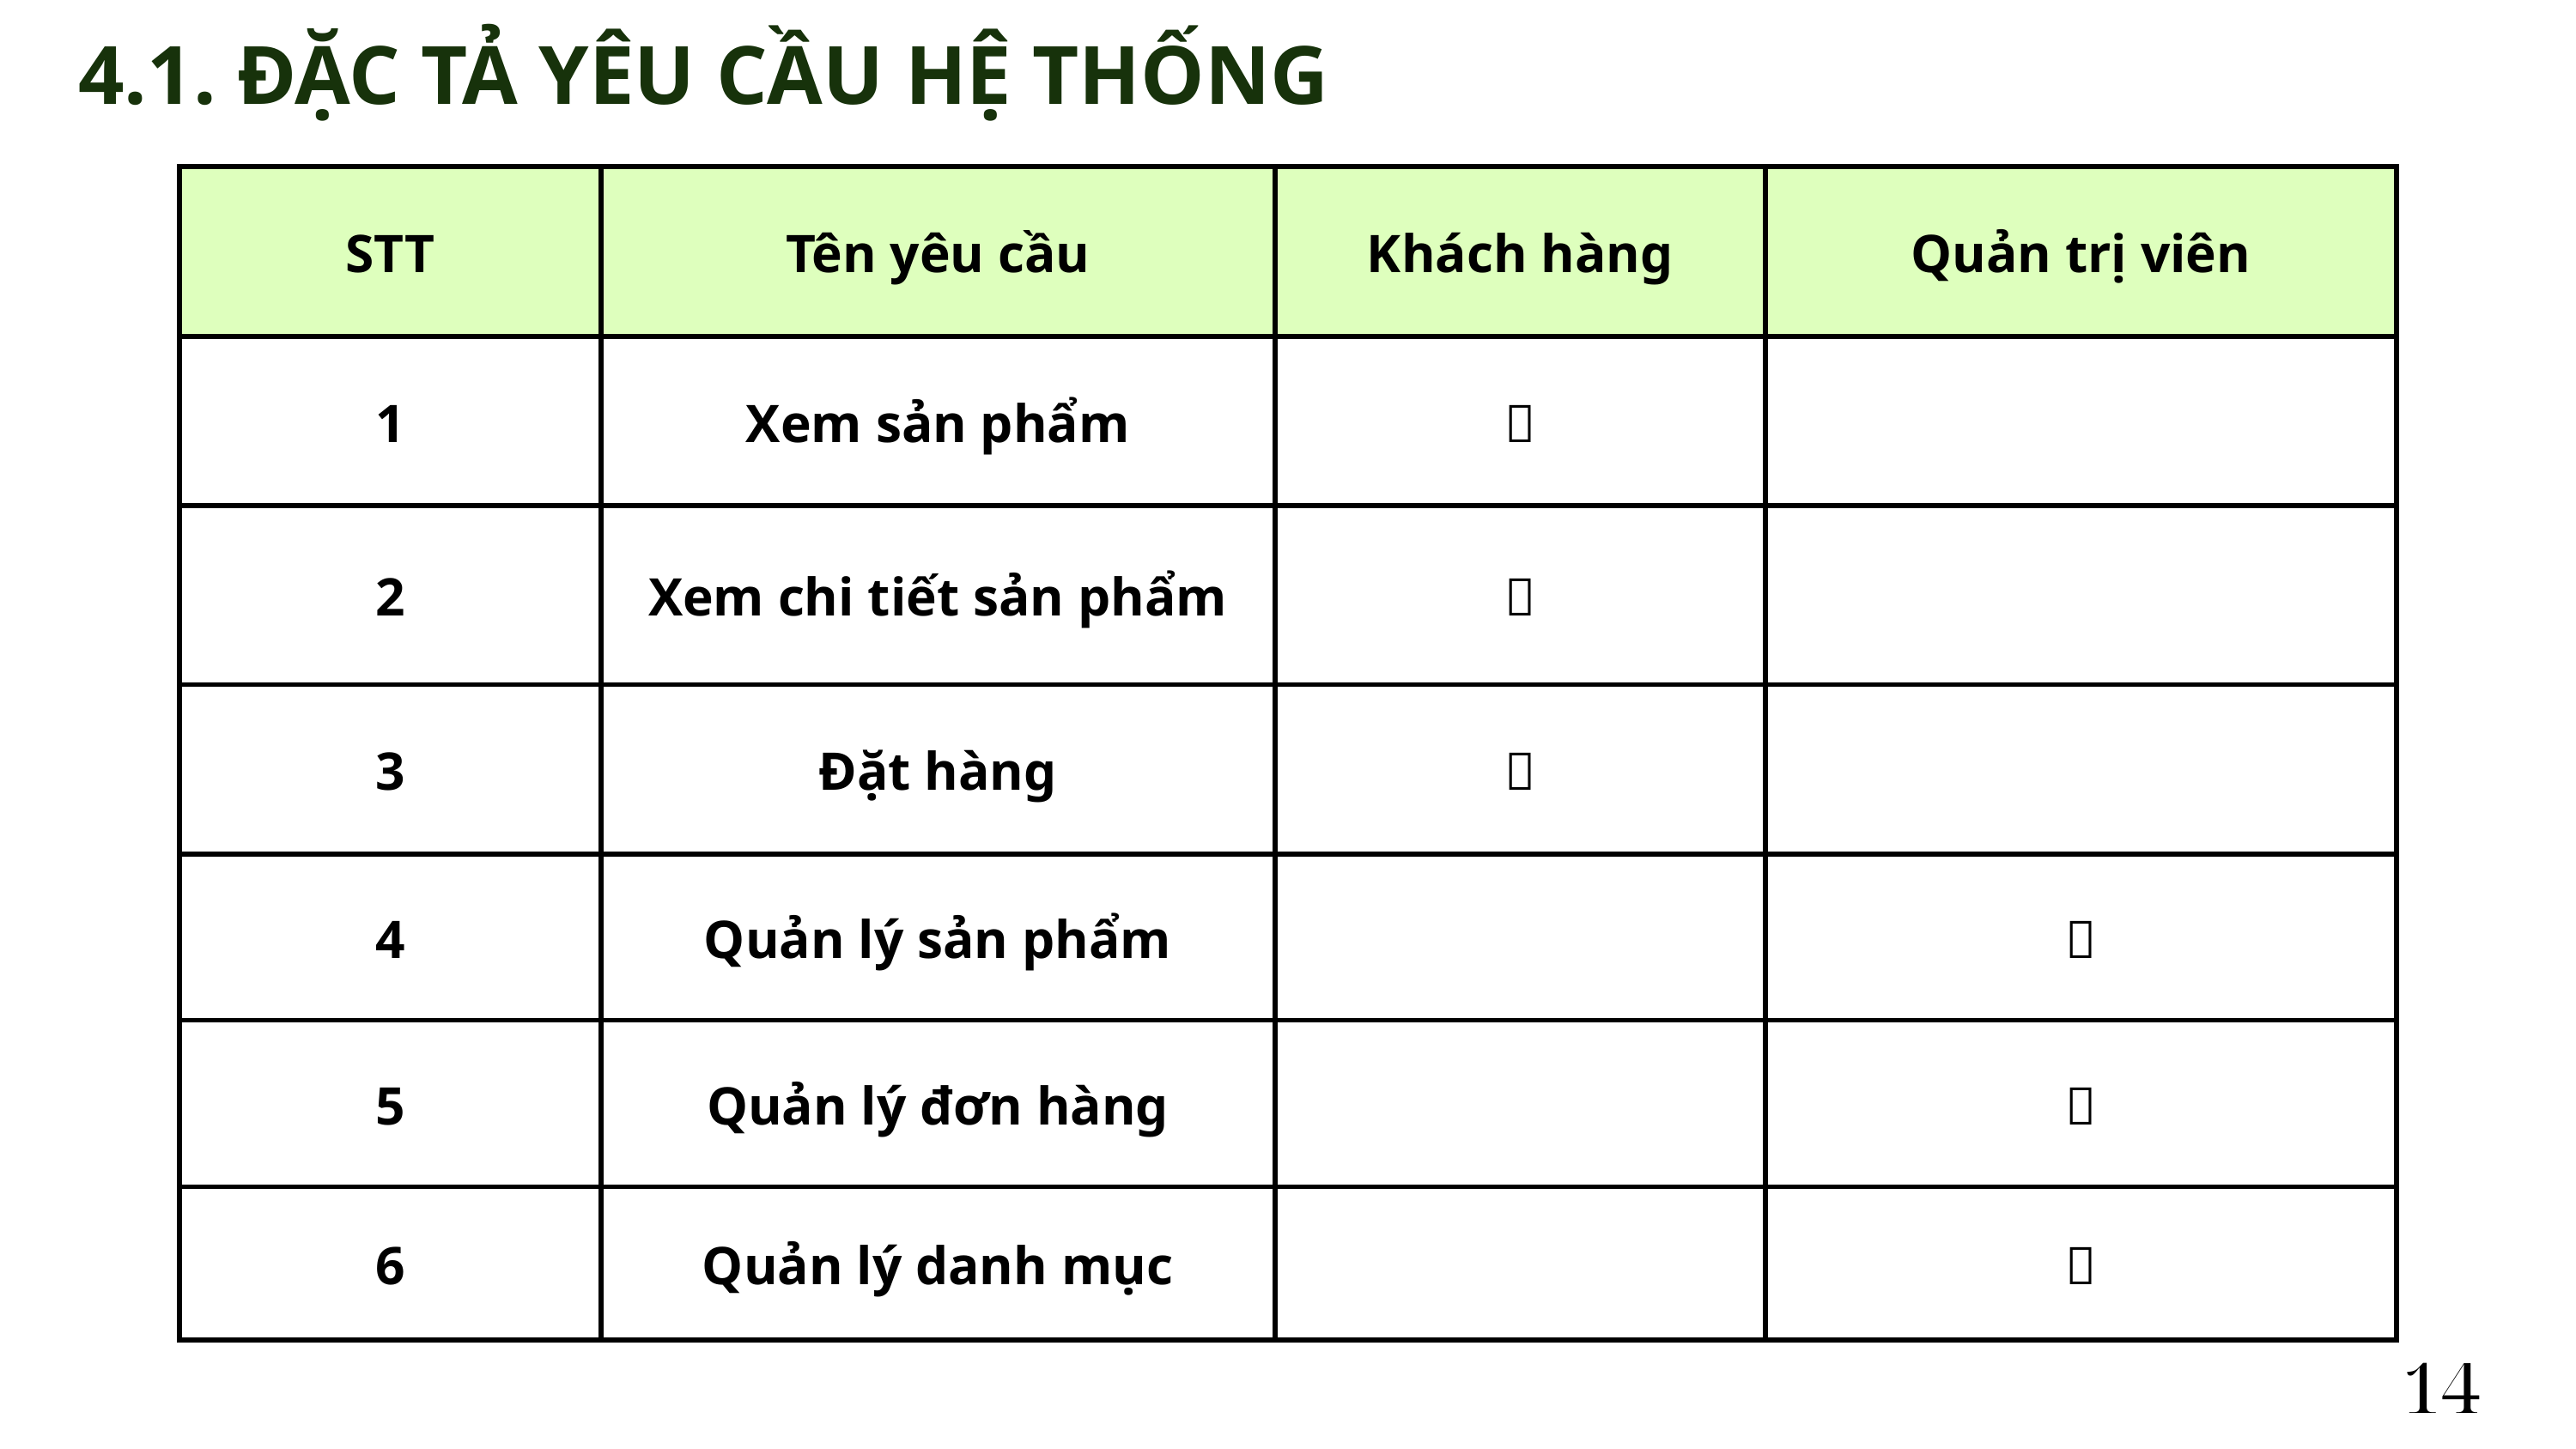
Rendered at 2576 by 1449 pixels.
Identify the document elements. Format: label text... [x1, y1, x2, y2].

table_cell 1 [182, 339, 598, 503]
table_header Khách hàng [1278, 169, 1763, 334]
table_cell ✅ [1278, 687, 1763, 852]
table_header Tên yêu cầu [604, 169, 1273, 334]
table_cell Xem chi tiết sản phẩm [604, 508, 1273, 682]
table_cell Quản lý danh mục [604, 1189, 1273, 1337]
table_cell Xem sản phẩm [604, 339, 1273, 503]
table_cell 2 [182, 508, 598, 682]
table_header Quản trị viên [1768, 169, 2394, 334]
table_cell Quản lý đơn hàng [604, 1022, 1273, 1185]
text_box 4.1. ĐẶC TẢ YÊU CẦU HỆ THỐNG [78, 39, 2498, 121]
table_cell [1278, 1022, 1763, 1185]
table_cell [1768, 508, 2394, 682]
table_cell [1768, 339, 2394, 503]
table_header STT [182, 169, 598, 334]
table_cell ✅ [1278, 339, 1763, 503]
table_cell Quản lý sản phẩm [604, 857, 1273, 1018]
text_box 14 [2403, 1329, 2482, 1428]
table_cell ✅ [1278, 508, 1763, 682]
table_cell 6 [182, 1189, 598, 1337]
table_cell 3 [182, 687, 598, 852]
table_cell [1278, 1189, 1763, 1337]
table_cell Đặt hàng [604, 687, 1273, 852]
table_cell 5 [182, 1022, 598, 1185]
table_cell 4 [182, 857, 598, 1018]
table_cell ✅ [1768, 1189, 2394, 1337]
table_cell ✅ [1768, 1022, 2394, 1185]
table_cell [1768, 687, 2394, 852]
table_cell ✅ [1768, 857, 2394, 1018]
table_cell [1278, 857, 1763, 1018]
